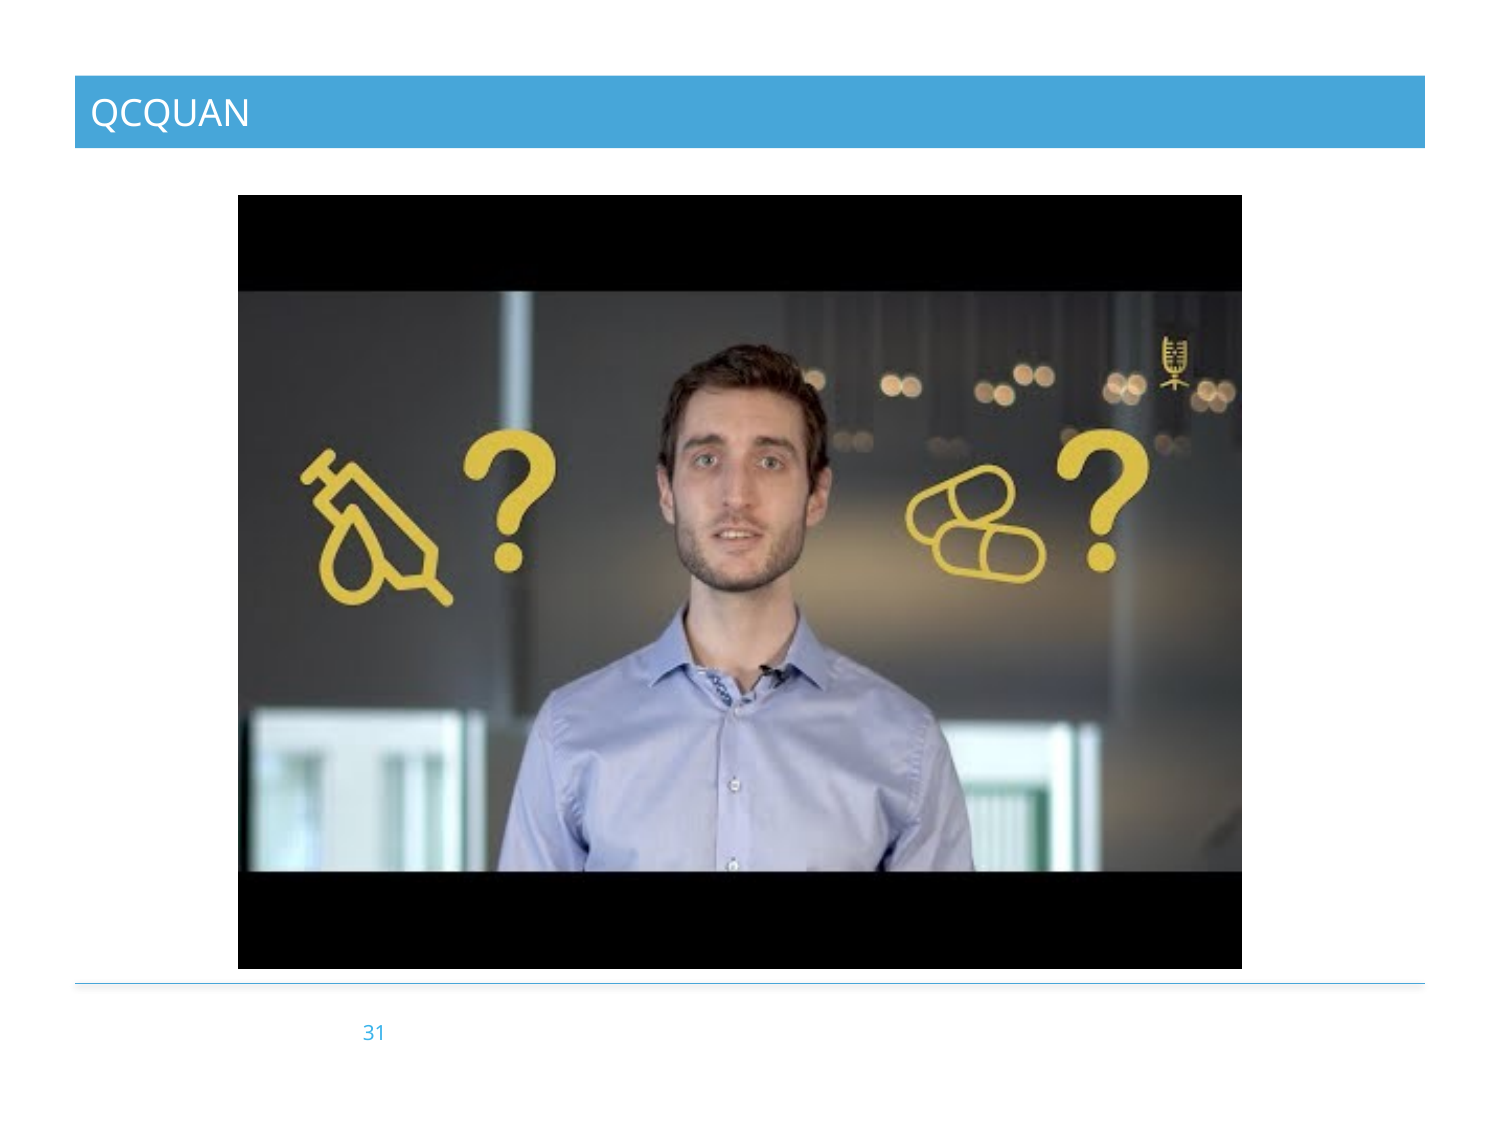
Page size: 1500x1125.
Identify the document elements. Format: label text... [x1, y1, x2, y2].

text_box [237, 194, 1243, 970]
footer [74, 1004, 402, 1065]
slide_number 31 [297, 1004, 402, 1064]
title QCQuan [75, 75, 1425, 149]
